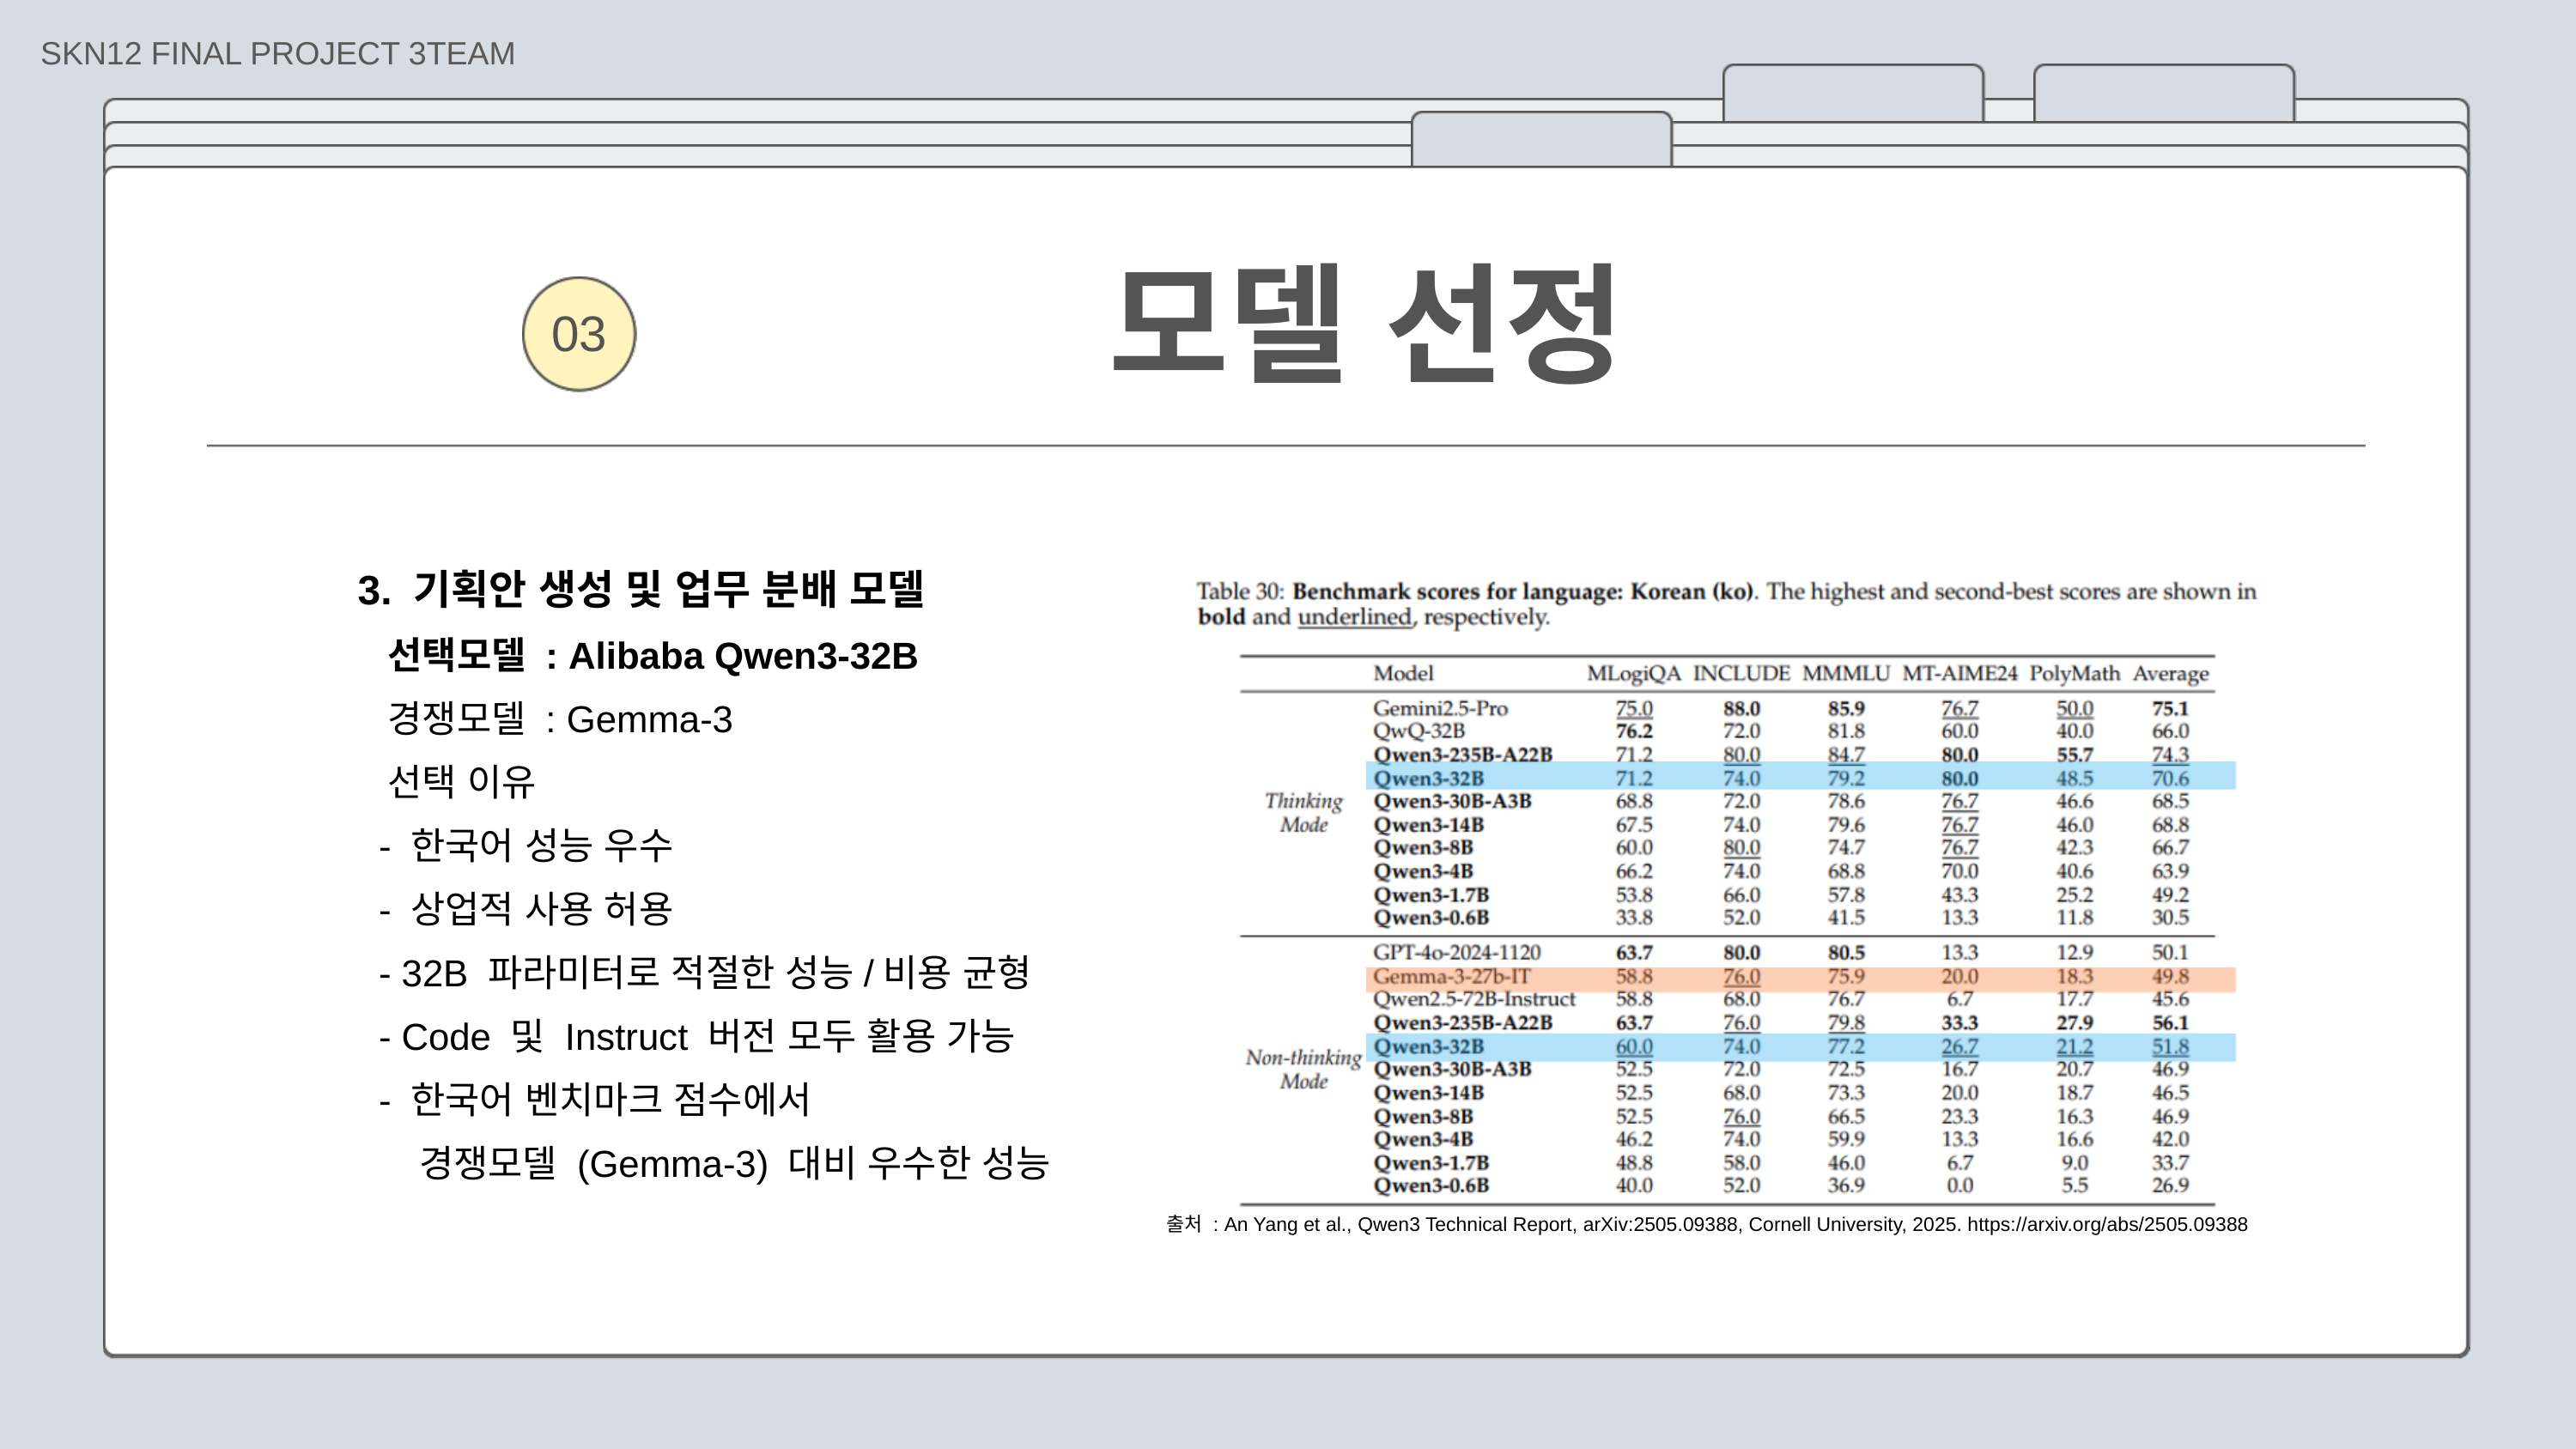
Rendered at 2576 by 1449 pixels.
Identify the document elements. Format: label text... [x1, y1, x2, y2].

picture [103, 64, 2471, 1360]
text_box SKN12 FINAL PROJECT 3TEAM [21, 21, 536, 86]
